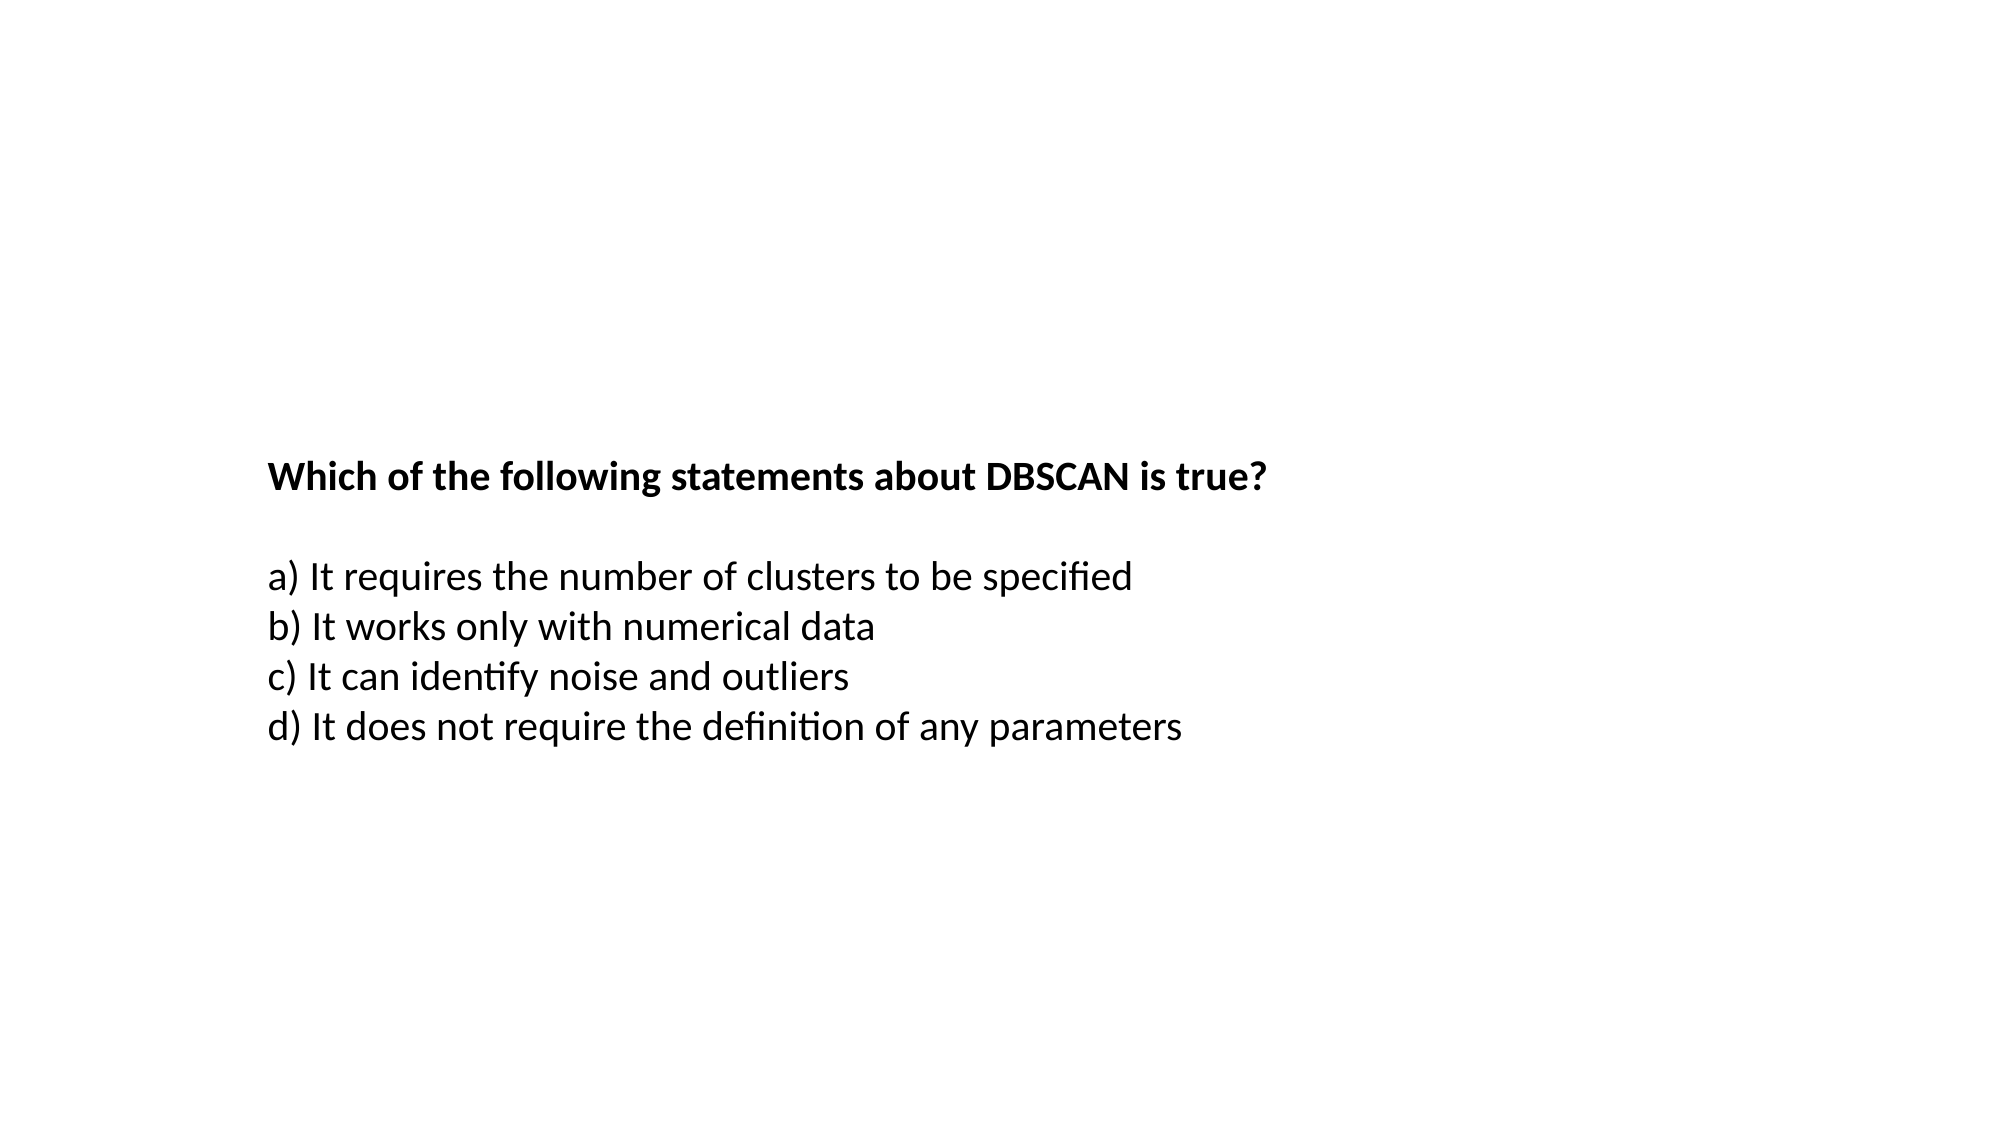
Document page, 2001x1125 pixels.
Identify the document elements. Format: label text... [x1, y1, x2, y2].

text_box Which of the following statements about DBSCAN is true? a) It requires the number of clusters to be specified b) It works only with numerical data c) It can identify noise and outliers d) It does not require the definition of any parameters [252, 441, 1501, 757]
